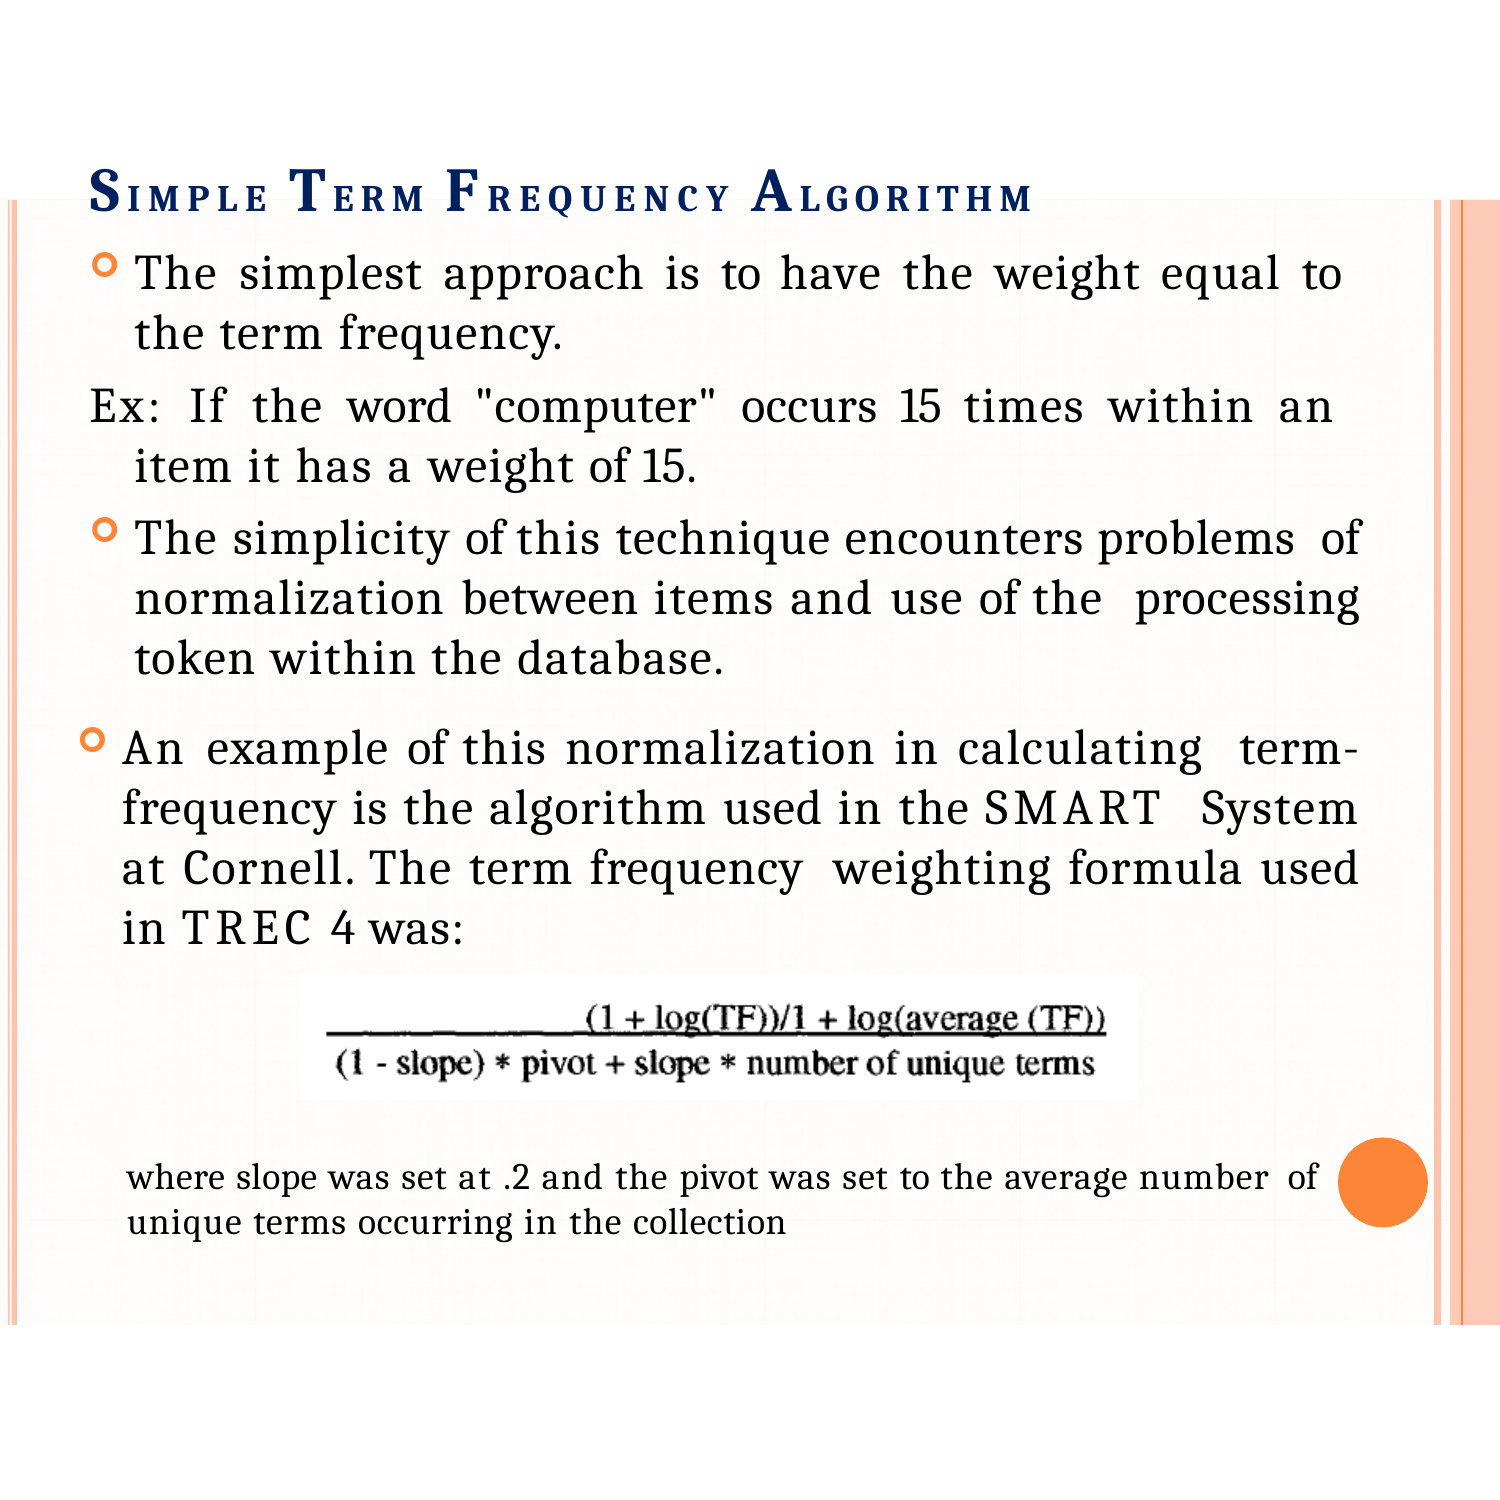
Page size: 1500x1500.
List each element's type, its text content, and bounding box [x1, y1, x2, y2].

picture [299, 974, 1138, 1101]
text_box SIMPLE TERM FREQUENCY ALGORITHM [87, 146, 1264, 198]
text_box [0, 199, 1500, 1326]
